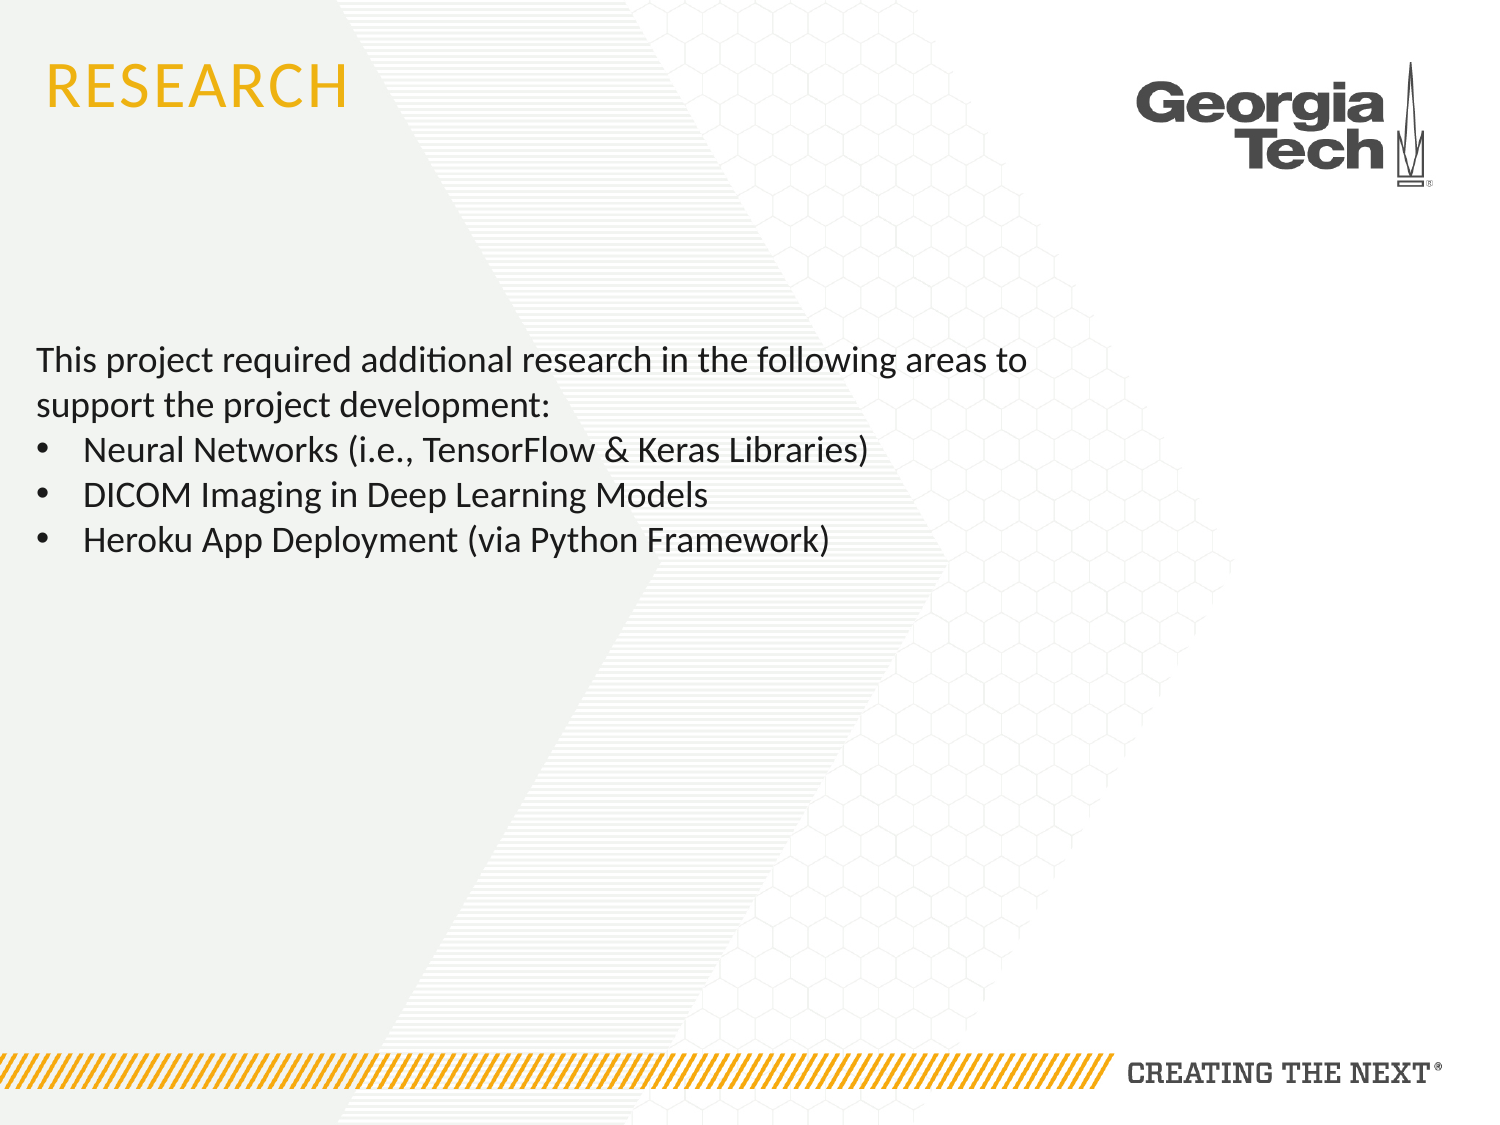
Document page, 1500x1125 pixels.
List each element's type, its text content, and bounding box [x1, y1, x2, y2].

title Research [0, 0, 1007, 163]
text_box This project required additional research in the following areas to support the project development: Neural Networks (i.e., TensorFlow & Keras Libraries) DICOM Imaging in Deep Learning Models Heroku App Deployment (via Python Framework) [21, 327, 1128, 793]
picture [0, 0, 1500, 1125]
